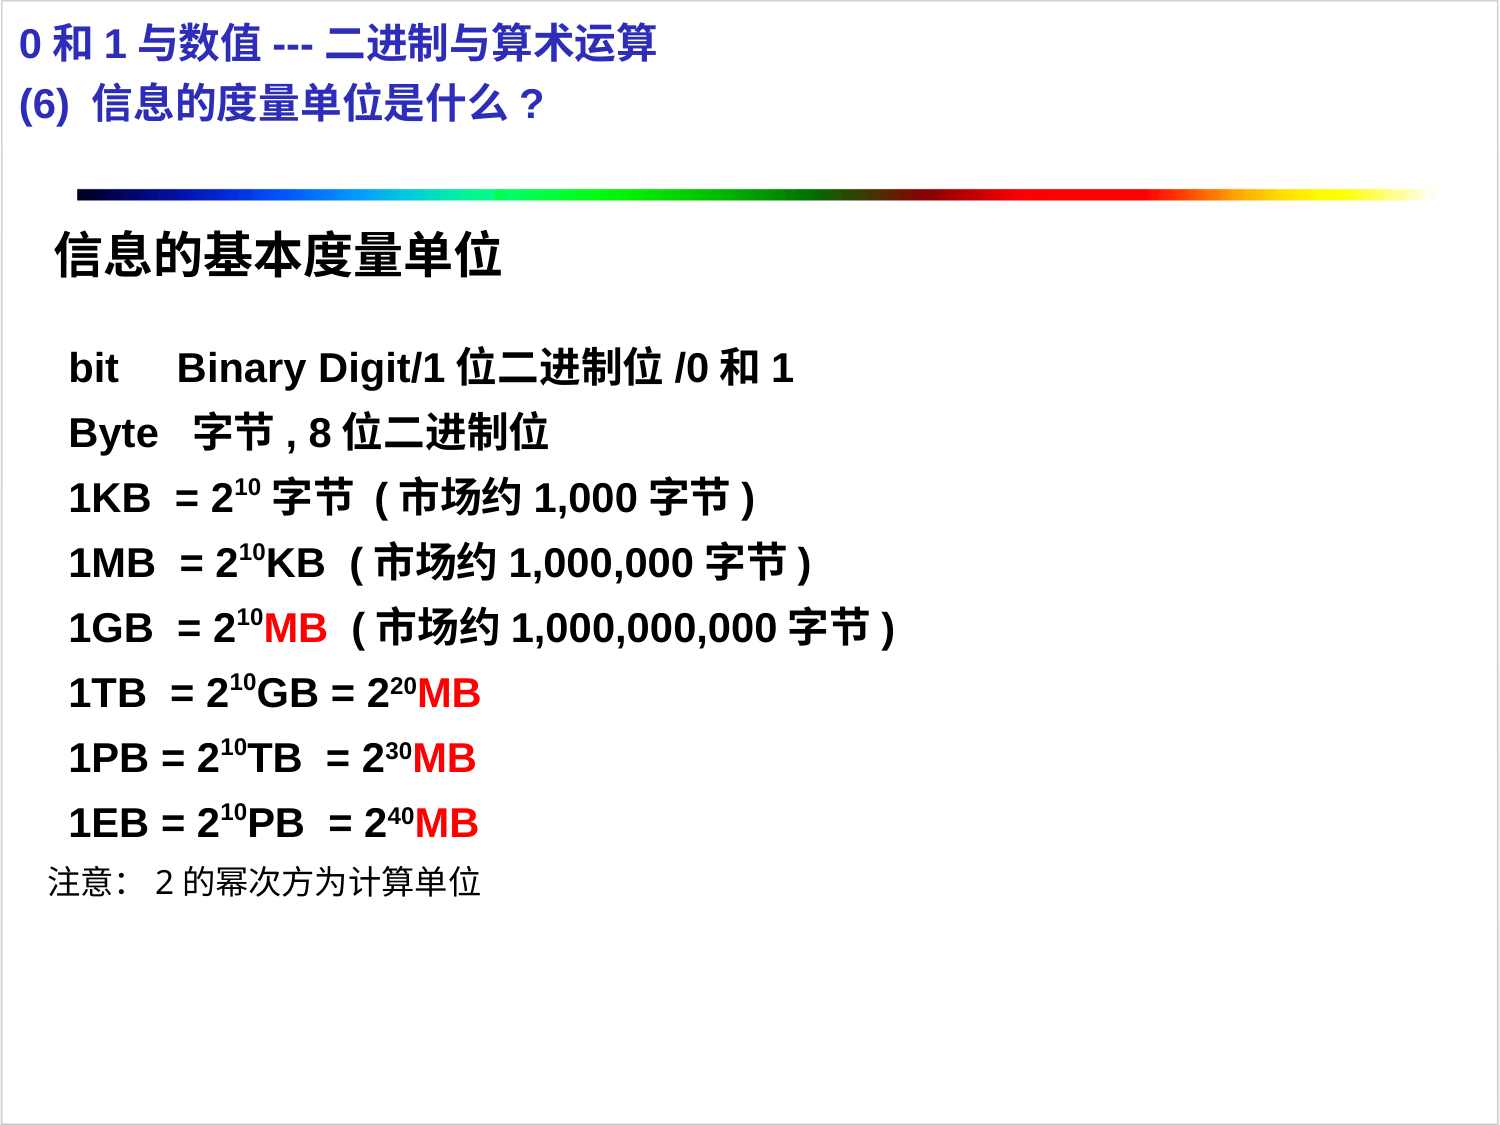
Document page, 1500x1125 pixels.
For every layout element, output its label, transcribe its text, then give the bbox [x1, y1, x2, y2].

text_box 信息的基本度量单位 [38, 216, 530, 292]
text_box 0和1与数值---二进制与算术运算 (6) 信息的度量单位是什么? [4, 0, 674, 135]
text_box bit Binary Digit/1位二进制位/0和1 Byte 字节, 8位二进制位 1KB = 210字节 (市场约1,000字节) 1MB = 210KB (市场约1,000,000字节) 1GB = 210MB (市场约1,000,000,000字节) 1TB = 210GB = 220MB 1PB = 210TB = 230MB 1EB = 210PB = 240MB [30, 318, 1110, 854]
picture [0, 0, 1500, 1125]
text_box 注意：2的幂次方为计算单位 [32, 853, 496, 909]
